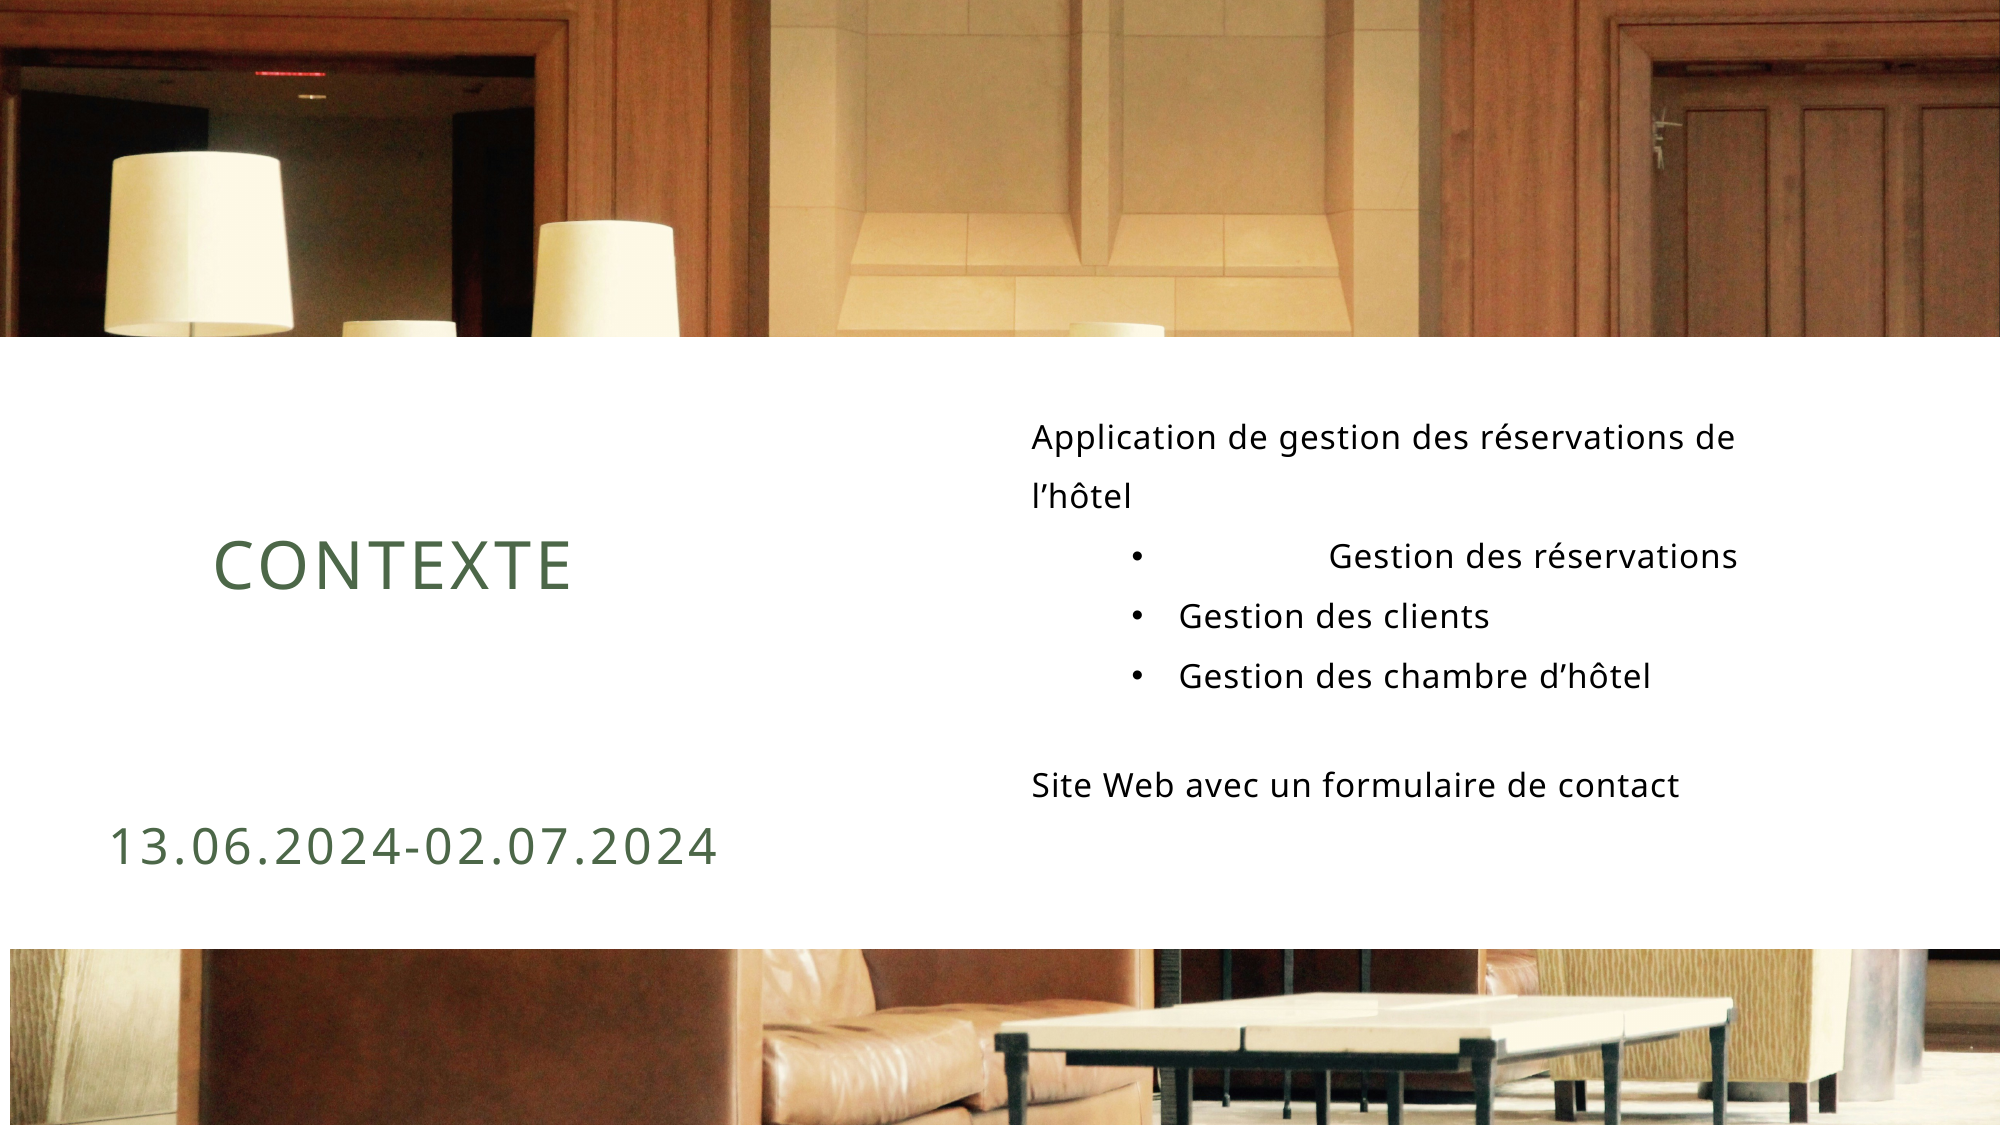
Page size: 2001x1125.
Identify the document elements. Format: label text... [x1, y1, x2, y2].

picture [0, 949, 2000, 1125]
text_box Site Web avec un formulaire de contact [1016, 677, 1796, 871]
title Contexte [197, 487, 706, 649]
picture [0, 0, 2000, 337]
text_box 13.06.2024-02.07.2024 [0, 814, 841, 928]
list Application de gestion des réservations de l’hôtel Gestion des réservations Gestion des clients Gestion des chambre d’hôtel [1016, 429, 1850, 663]
